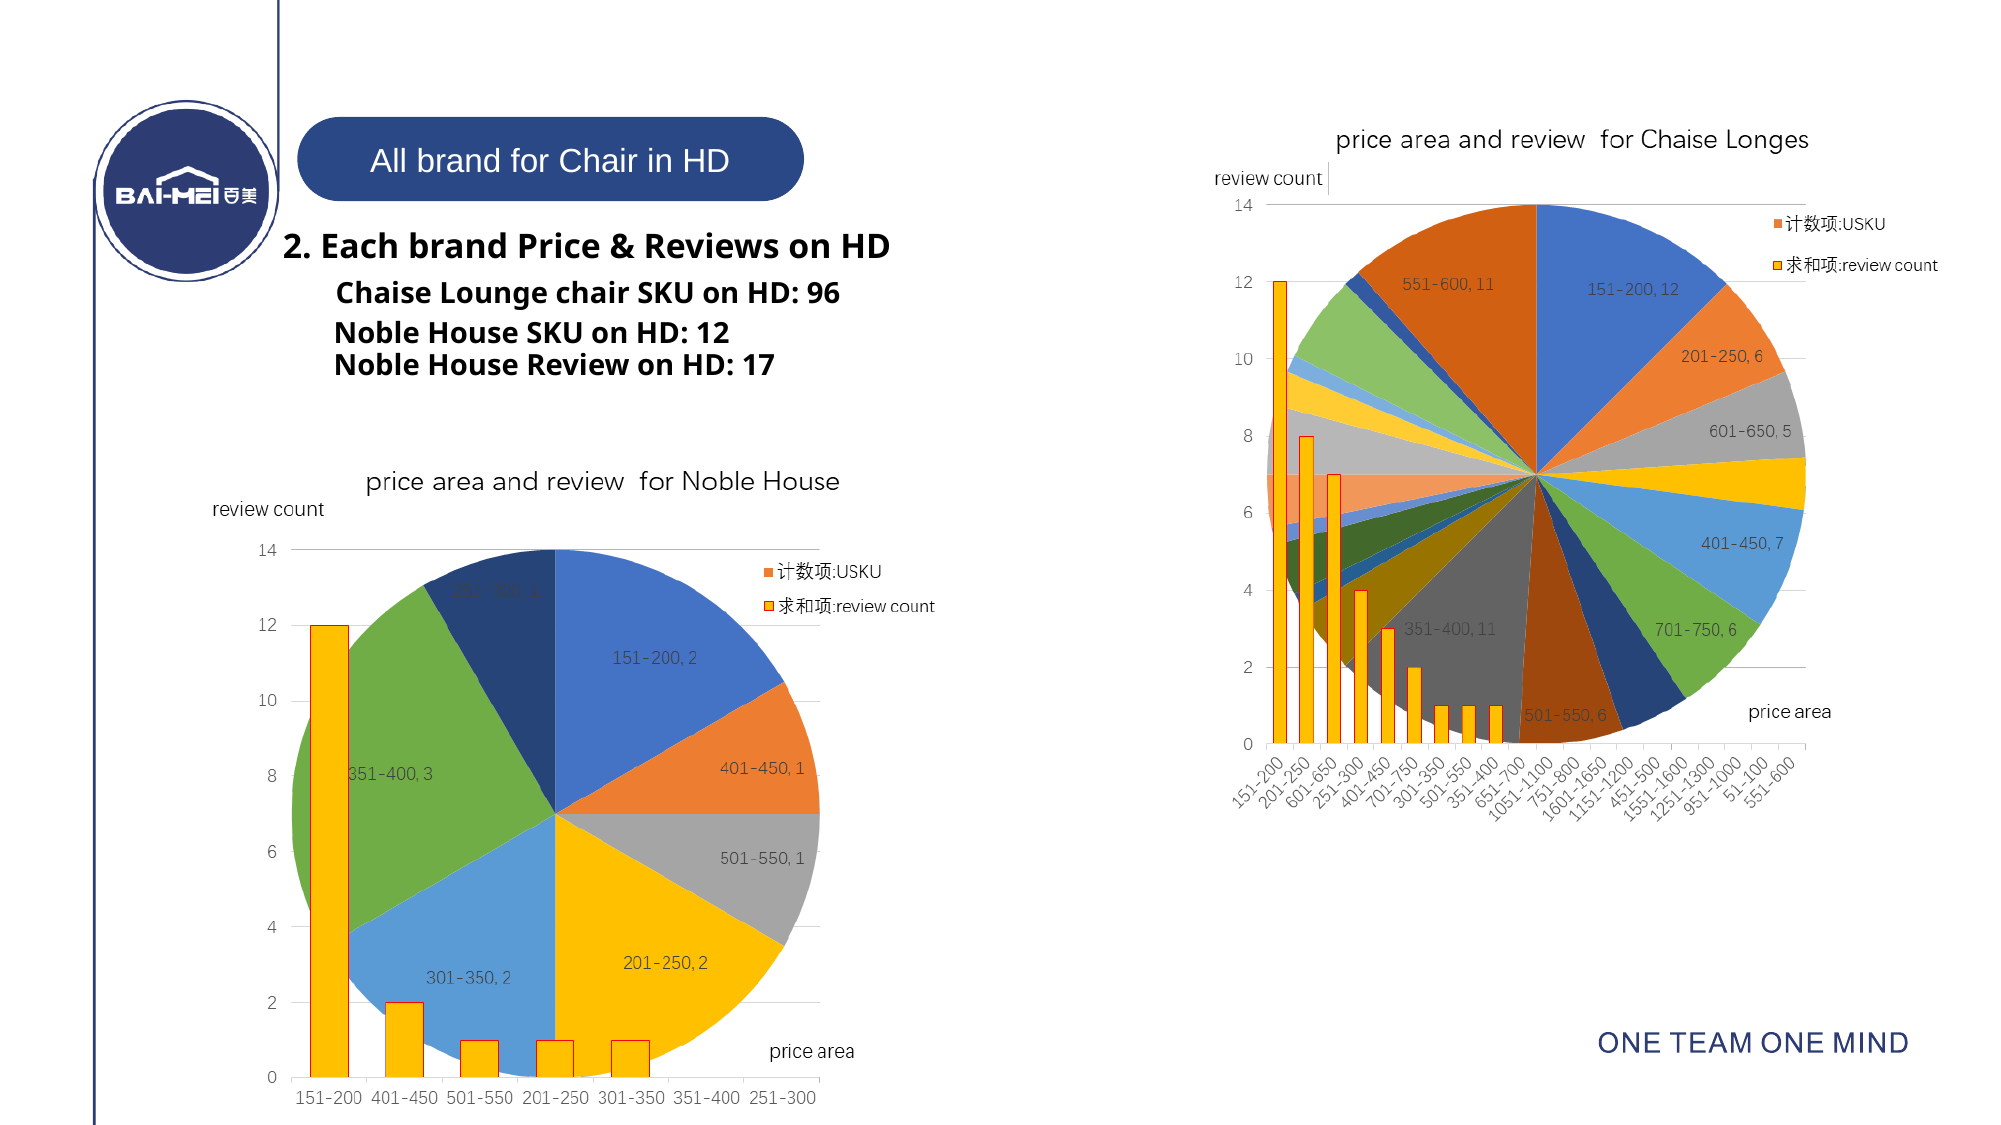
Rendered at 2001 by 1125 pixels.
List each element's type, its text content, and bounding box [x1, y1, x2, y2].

text_box All brand for Chair in HD [296, 115, 806, 203]
picture [1149, 55, 2000, 906]
picture [92, 0, 1130, 1125]
text_box 2. Each brand Price & Reviews on HD [268, 217, 925, 274]
text_box Noble House SKU on HD: 12 [318, 306, 976, 338]
text_box Noble House Review on HD: 17 [318, 338, 976, 395]
text_box Chaise Lounge chair SKU on HD: 96 [320, 266, 978, 323]
